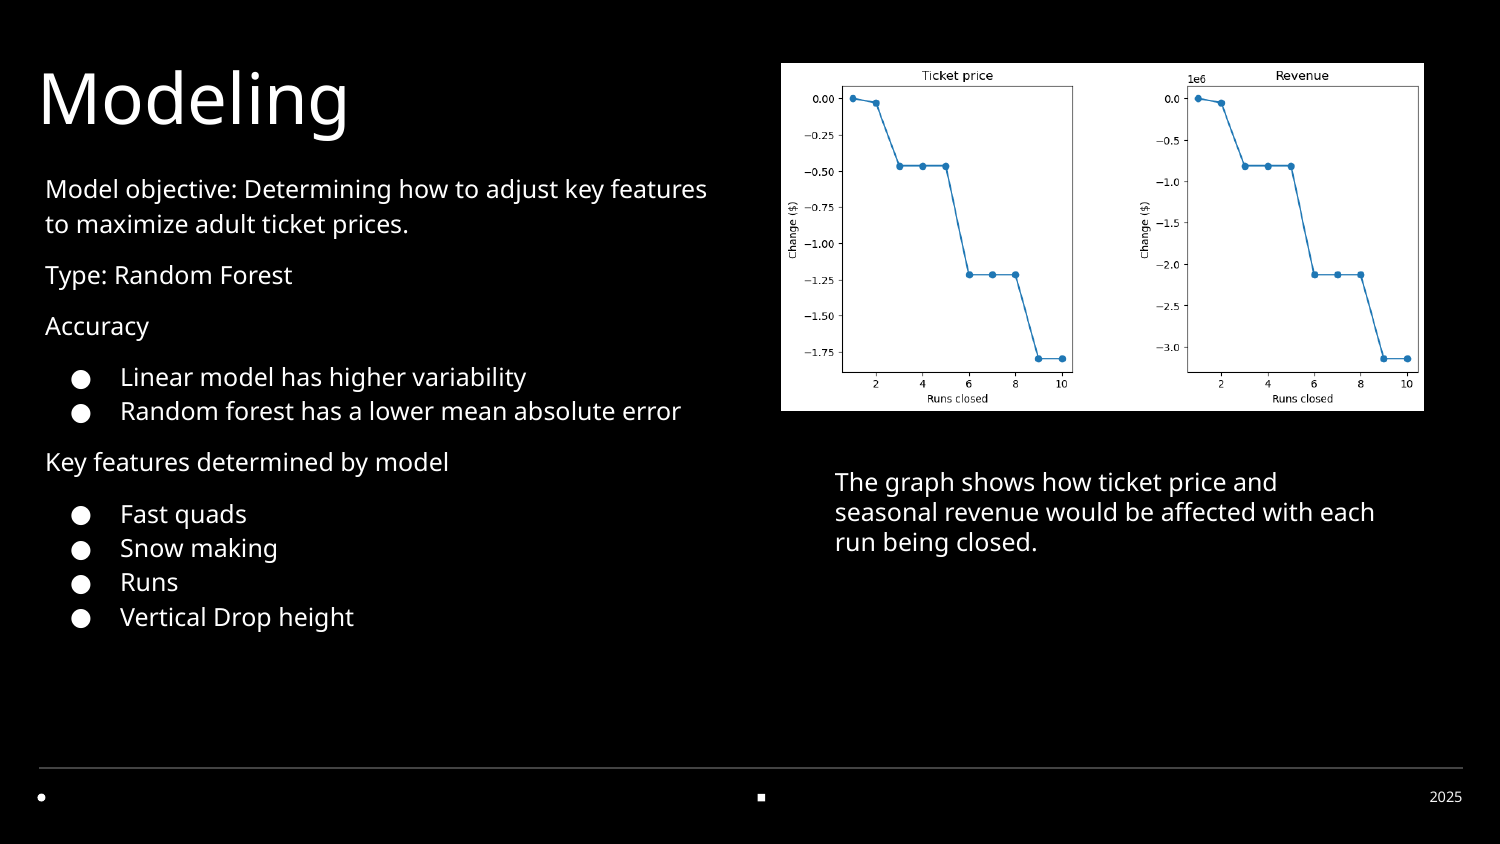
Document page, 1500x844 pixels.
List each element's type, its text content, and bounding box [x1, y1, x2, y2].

list Model objective: Determining how to adjust key features to maximize adult ticket prices. Type: Random Forest Accuracy Linear model has higher variability Random forest has a lower mean absolute error Key features determined by model Fast quads Snow making Runs Vertical Drop height [45, 253, 750, 698]
subtitle 2025 [1125, 768, 1463, 806]
title Modeling [37, 63, 778, 220]
text_box The graph shows how ticket price and seasonal revenue would be affected with each run being closed. [819, 451, 1398, 582]
picture [780, 62, 1424, 411]
